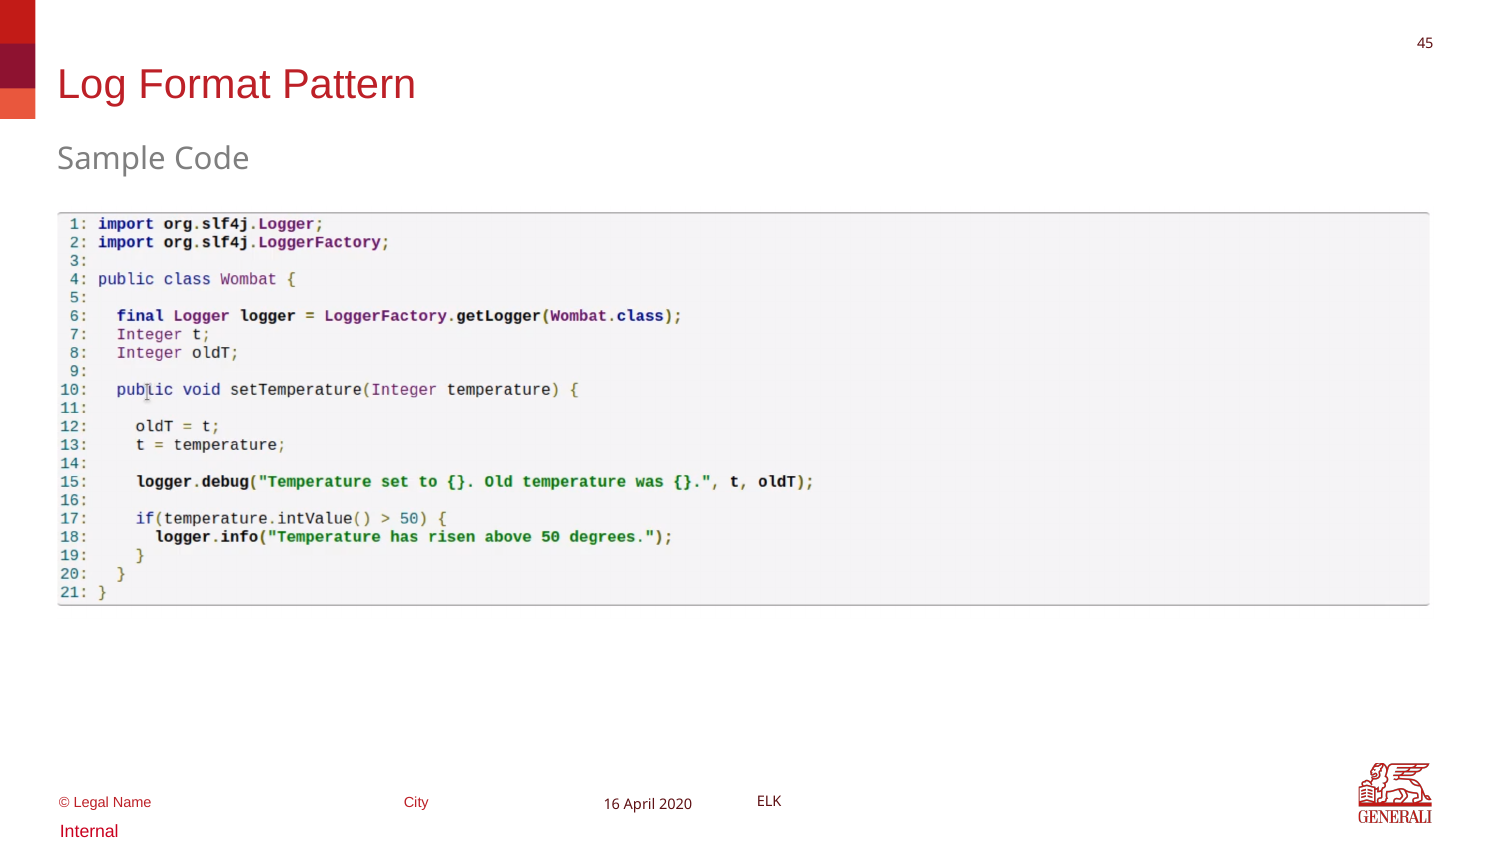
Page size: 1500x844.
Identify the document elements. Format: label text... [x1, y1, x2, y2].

picture [57, 206, 1434, 620]
footer ELK [756, 794, 1232, 809]
subtitle Sample Code [56, 138, 1433, 186]
title Log Format Pattern [56, 57, 1433, 134]
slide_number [603, 794, 735, 809]
slide_number 45 [1400, 33, 1434, 56]
